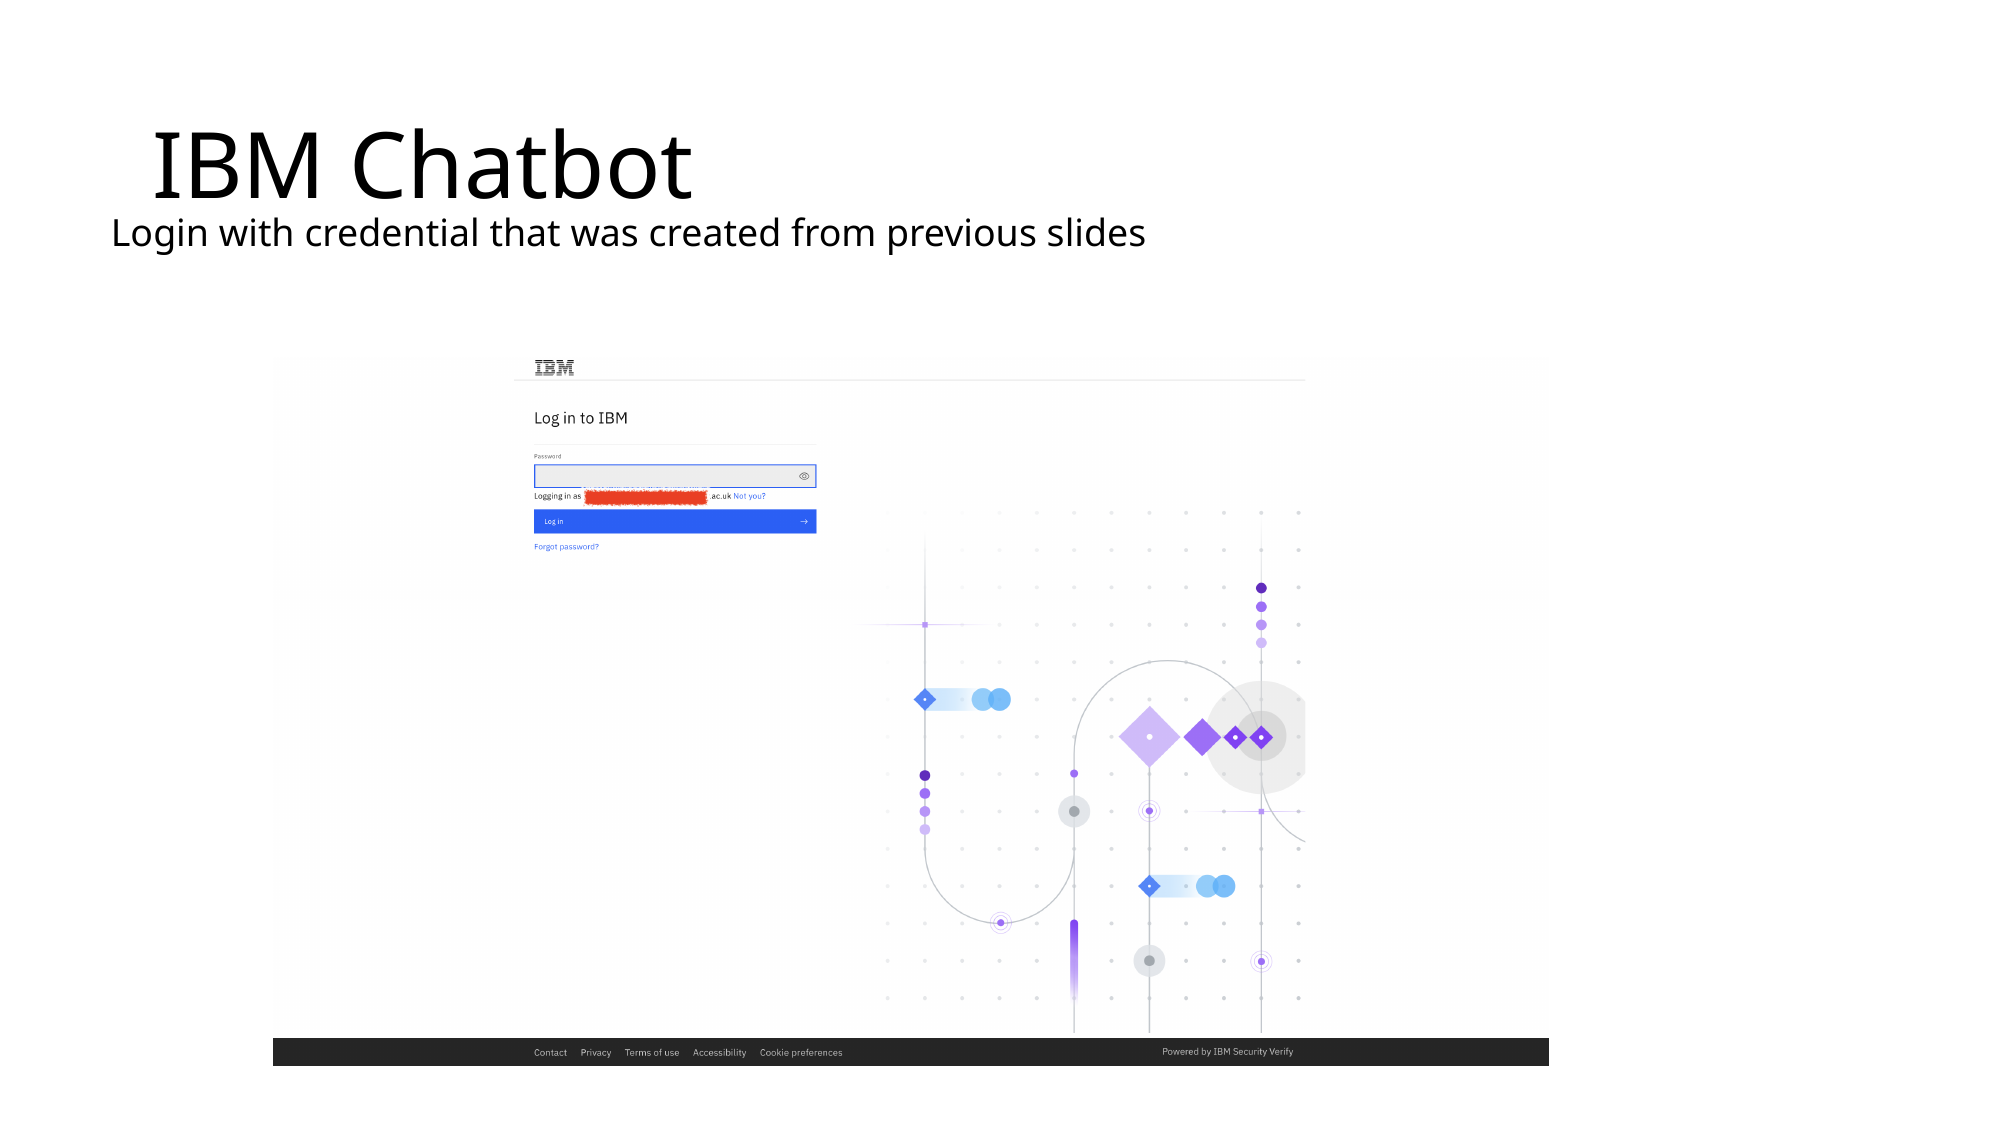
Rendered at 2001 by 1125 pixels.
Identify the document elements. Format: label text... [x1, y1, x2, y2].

title IBM Chatbot [137, 59, 1863, 278]
picture [272, 356, 1549, 1066]
text_box Login with credential that was created from previous slides [96, 201, 1163, 261]
